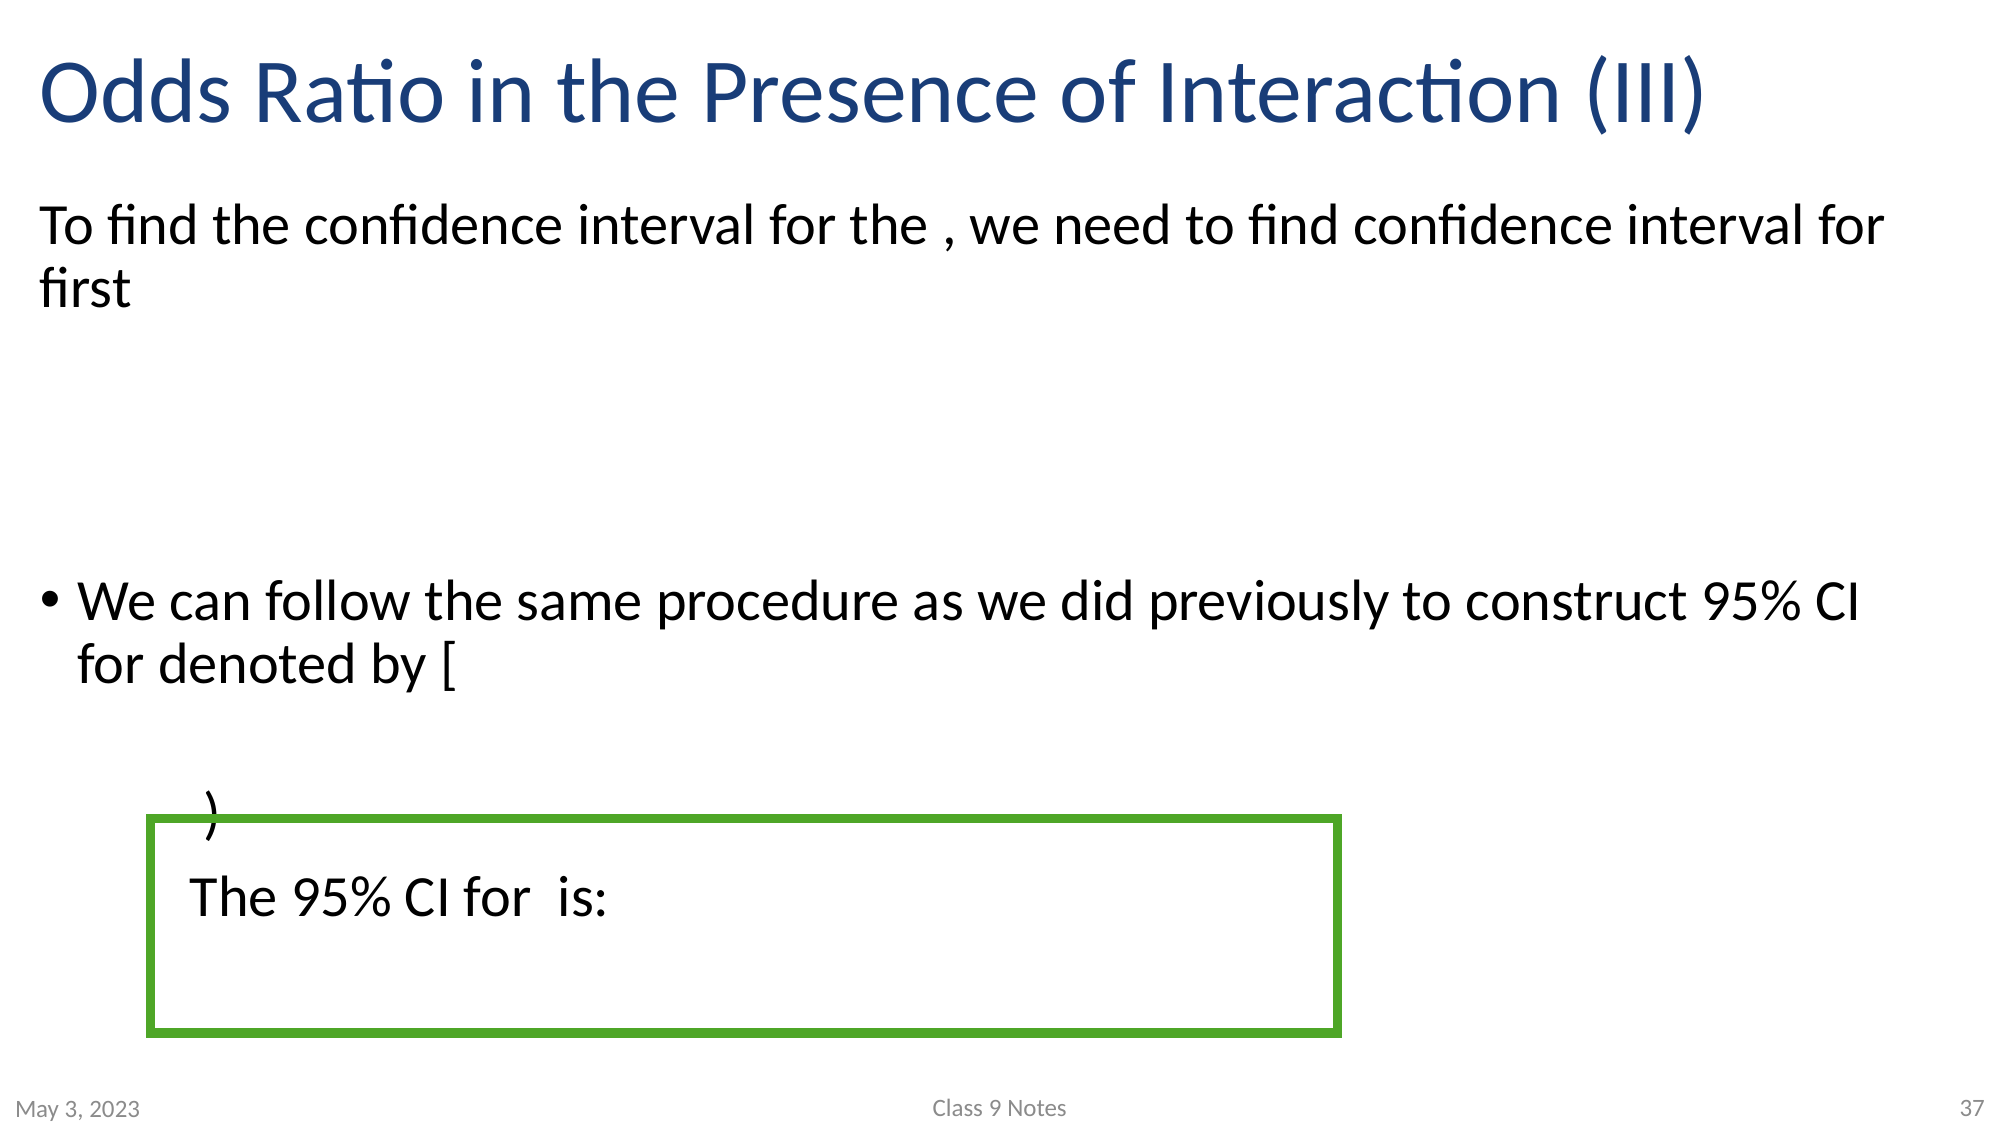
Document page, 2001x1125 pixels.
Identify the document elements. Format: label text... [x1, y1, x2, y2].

slide_number 37 [1550, 1087, 2000, 1125]
text_box [150, 817, 1338, 1034]
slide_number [0, 1089, 450, 1125]
footer Class 9 Notes [662, 1087, 1338, 1125]
title Odds Ratio in the Presence of Interaction (III) [24, 24, 1975, 163]
